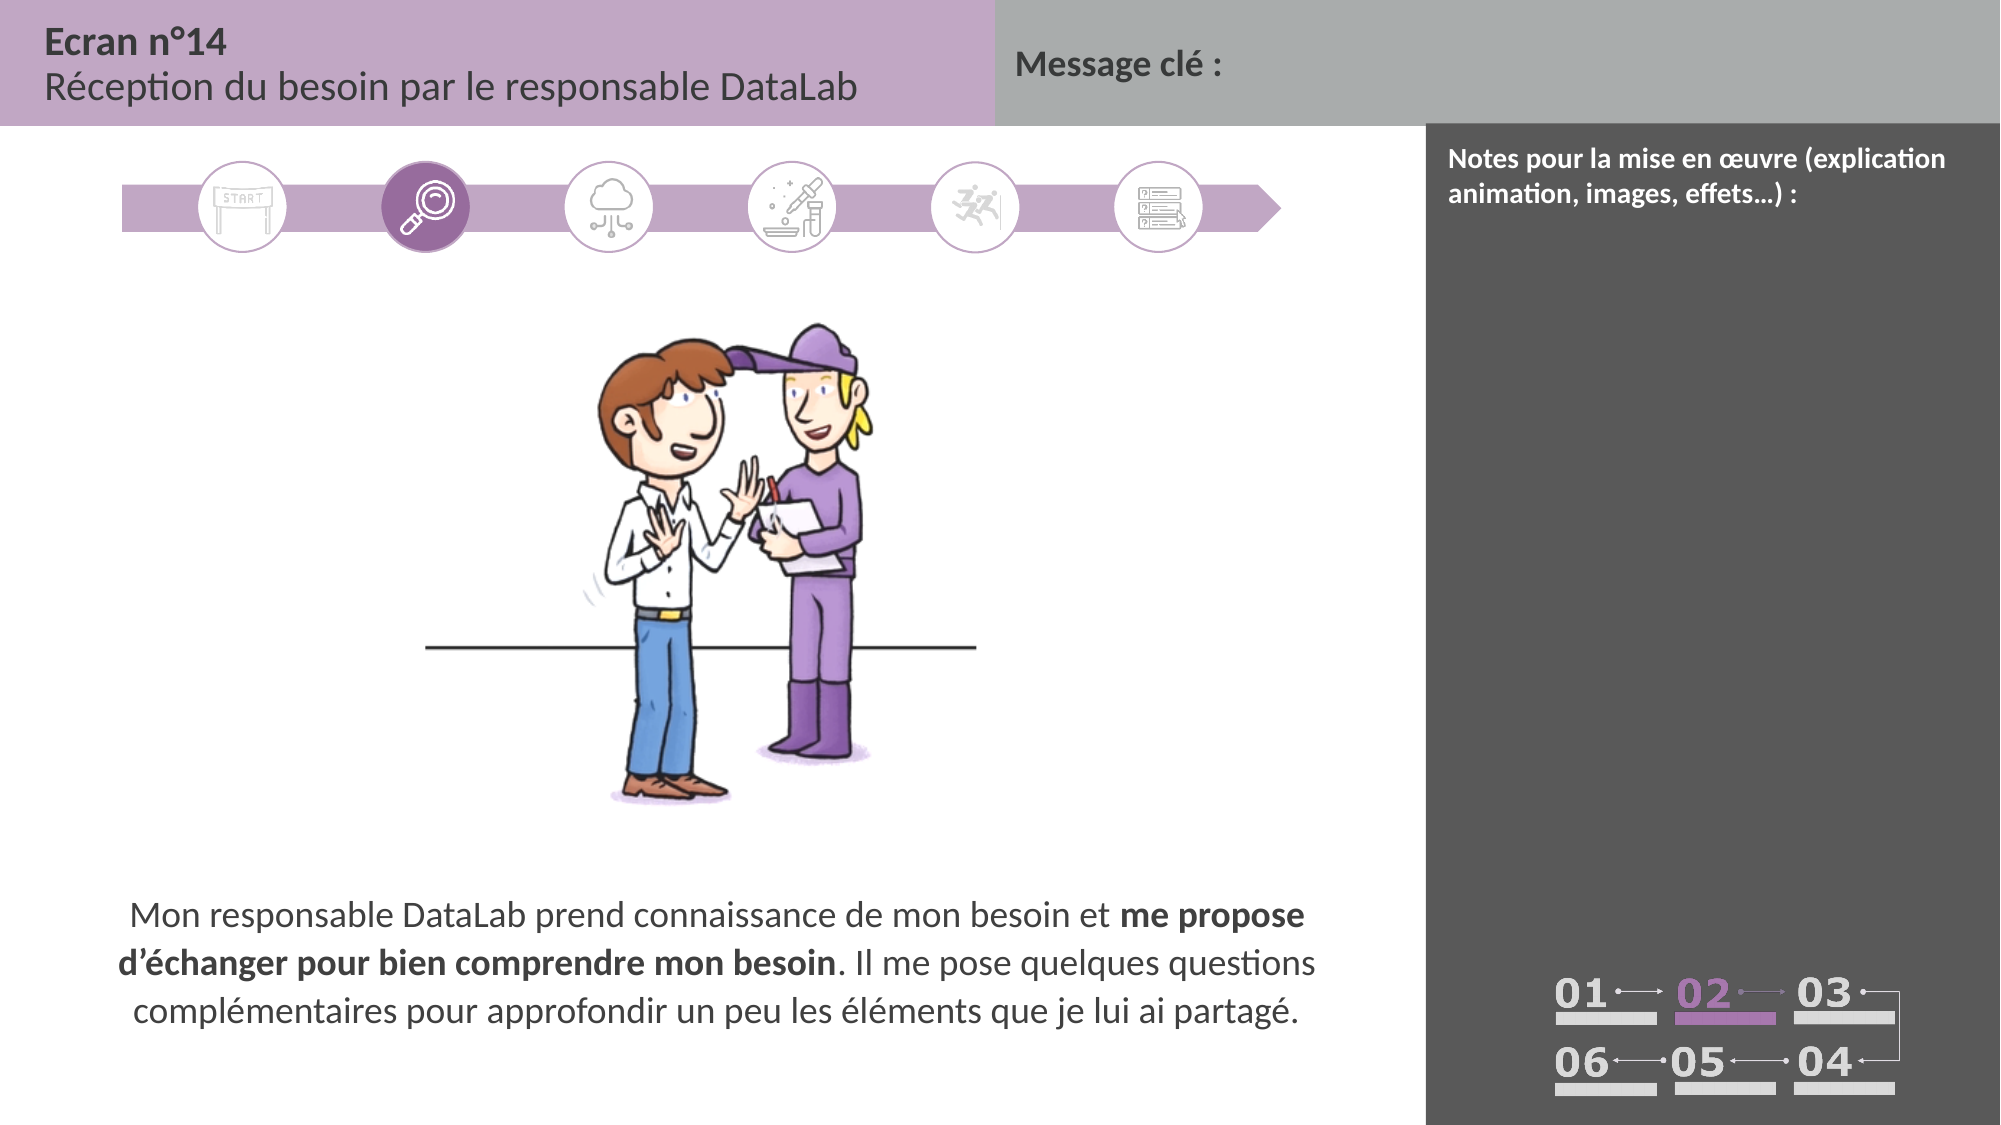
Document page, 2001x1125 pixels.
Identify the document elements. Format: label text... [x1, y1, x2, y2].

title Ecran n°14 Réception du besoin par le responsable DataLab [29, 4, 967, 124]
text_box Mon responsable DataLab prend connaissance de mon besoin et me propose d’échanger pour bien comprendre mon besoin. Il me pose quelques questions complémentaires pour approfondir un peu les éléments que je lui ai partagé. [29, 879, 1406, 1039]
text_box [122, 161, 1282, 253]
text_box Notes pour la mise en œuvre (explication animation, images, effets…) : [1433, 131, 1980, 217]
picture [1529, 954, 1900, 1109]
text_box [1442, 239, 1980, 1091]
picture [425, 284, 977, 832]
list Message clé : [999, 10, 2000, 119]
text_box [1425, 122, 2000, 1125]
